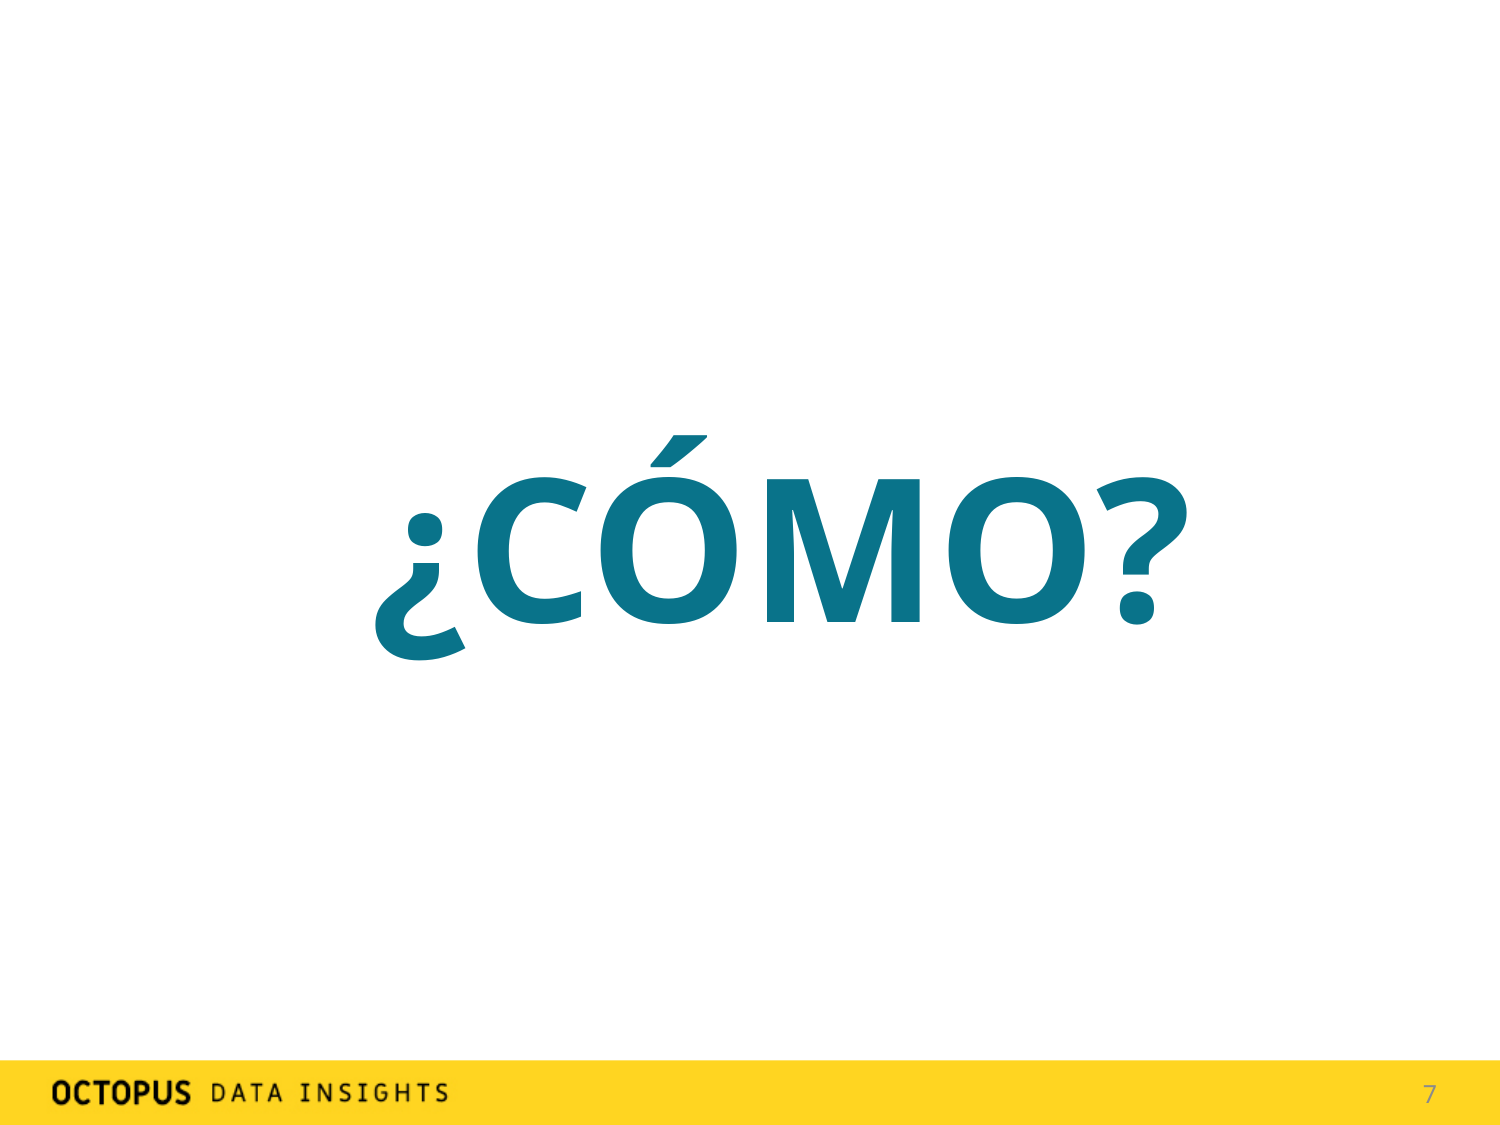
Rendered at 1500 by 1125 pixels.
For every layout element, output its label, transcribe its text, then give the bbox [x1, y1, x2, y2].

slide_number 7 [1334, 1065, 1453, 1125]
picture [0, 0, 1500, 1125]
text_box ¿CÓMO? [17, 415, 1500, 670]
